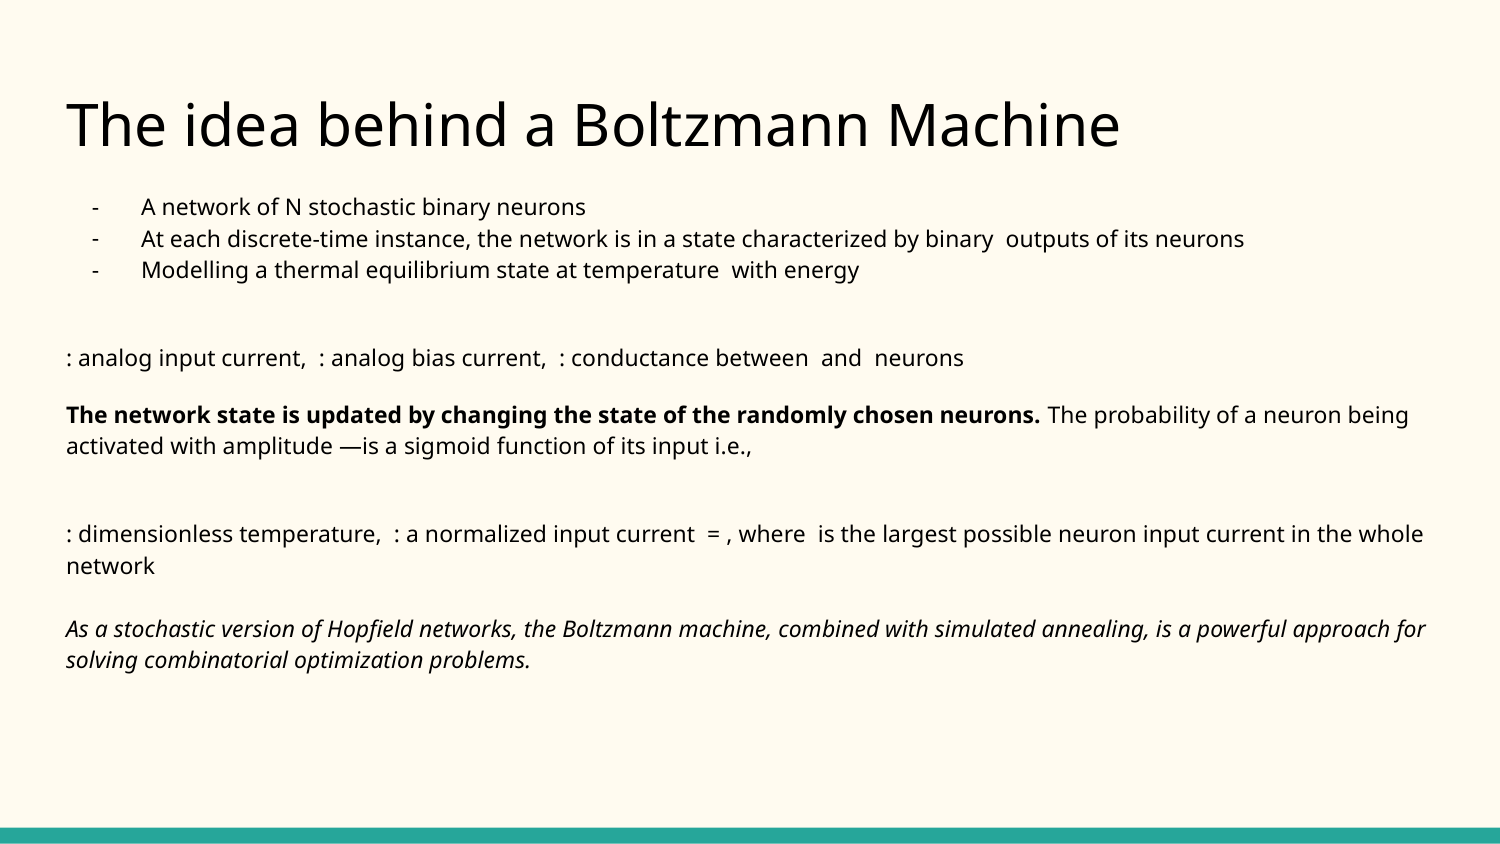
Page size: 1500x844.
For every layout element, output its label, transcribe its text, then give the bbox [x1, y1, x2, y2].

title The idea behind a Boltzmann Machine [51, 72, 1449, 174]
